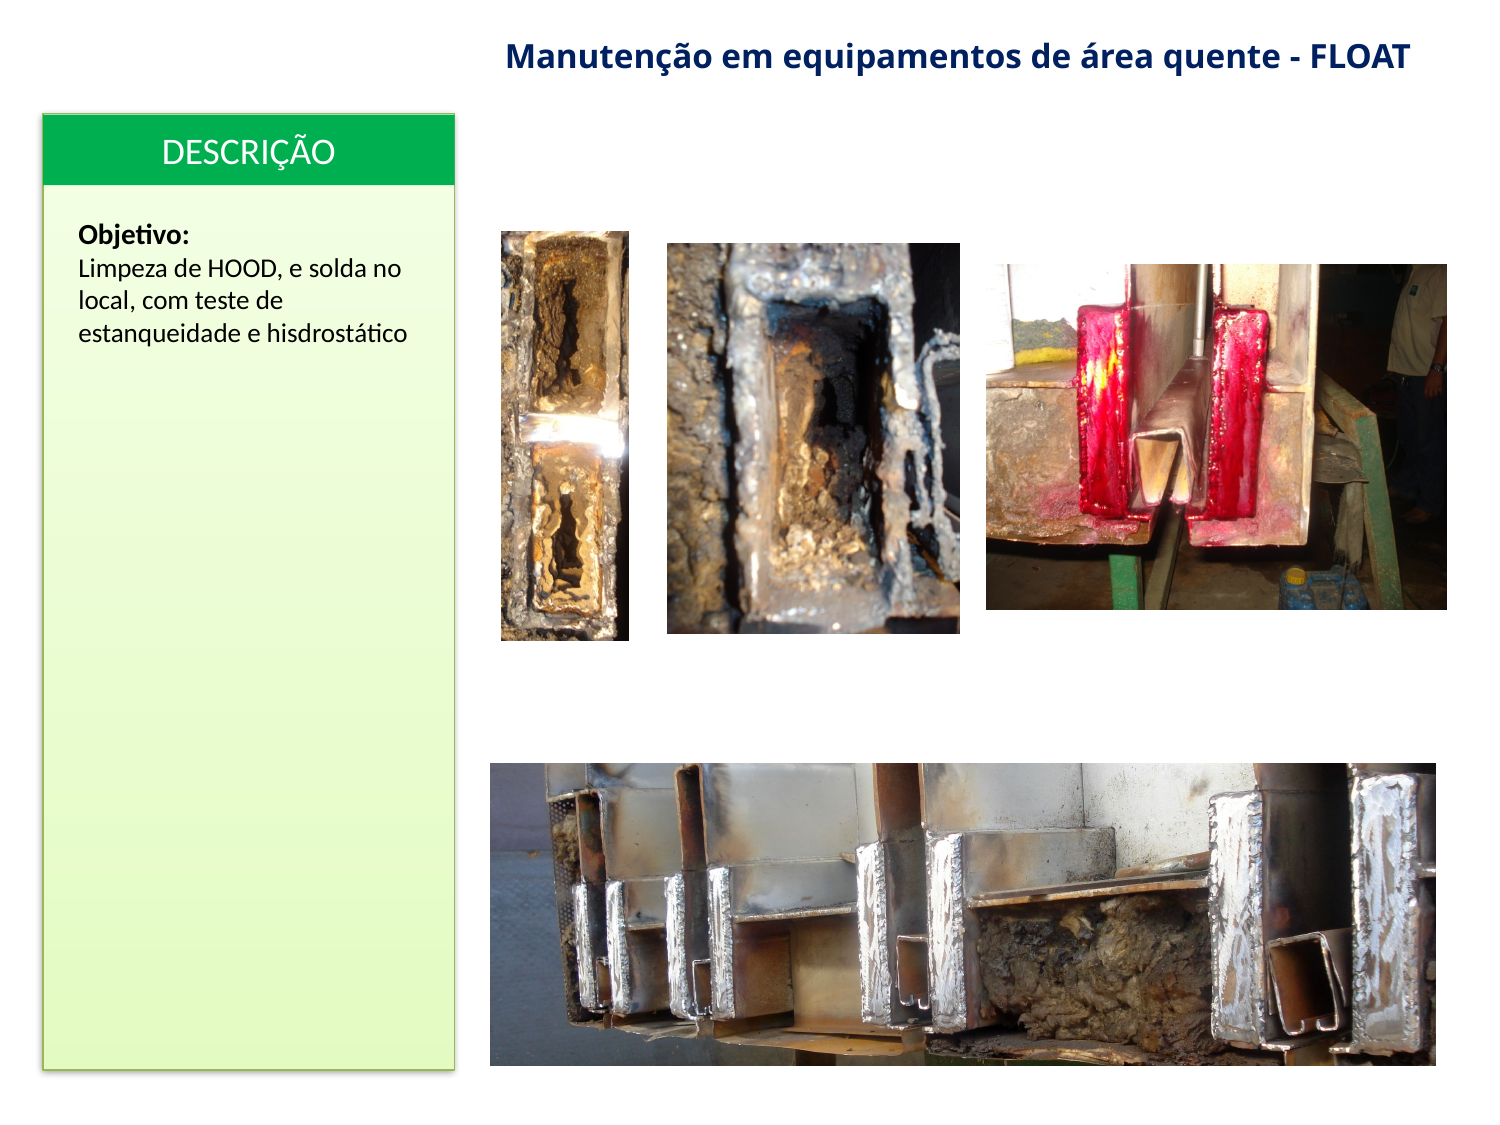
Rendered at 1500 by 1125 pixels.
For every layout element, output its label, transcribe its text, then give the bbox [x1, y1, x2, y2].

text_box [42, 113, 455, 1071]
picture [501, 231, 629, 641]
picture [667, 243, 960, 634]
text_box Manutenção em equipamentos de área quente - FLOAT [490, 27, 1500, 83]
picture [985, 263, 1448, 610]
picture [489, 762, 1436, 1066]
